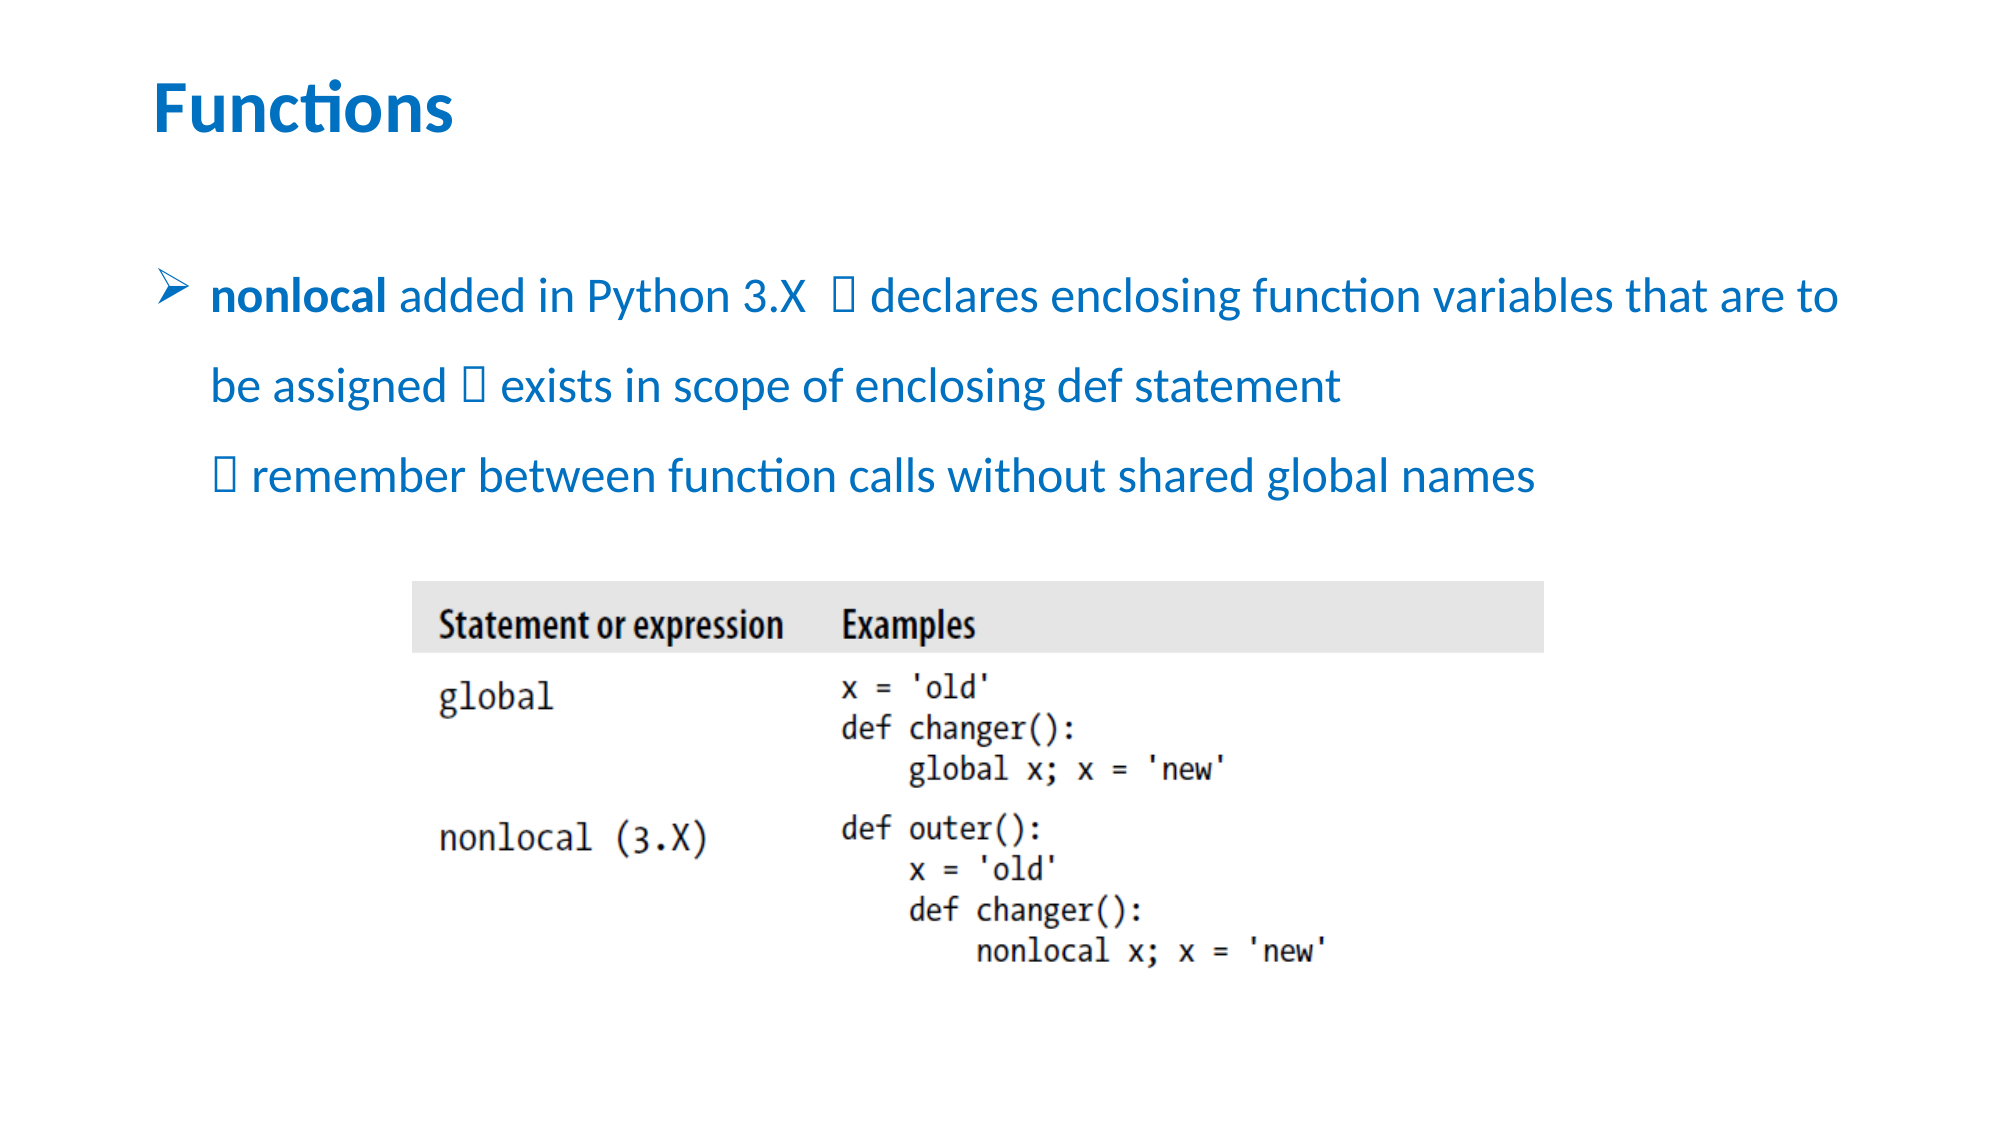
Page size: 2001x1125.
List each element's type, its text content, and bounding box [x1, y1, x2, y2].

list nonlocal added in Python 3.X  declares enclosing function variables that are to be assigned  exists in scope of enclosing def statement  remember between function calls without shared global names [138, 224, 1864, 939]
title Functions [138, 0, 1864, 218]
picture [412, 581, 1544, 987]
